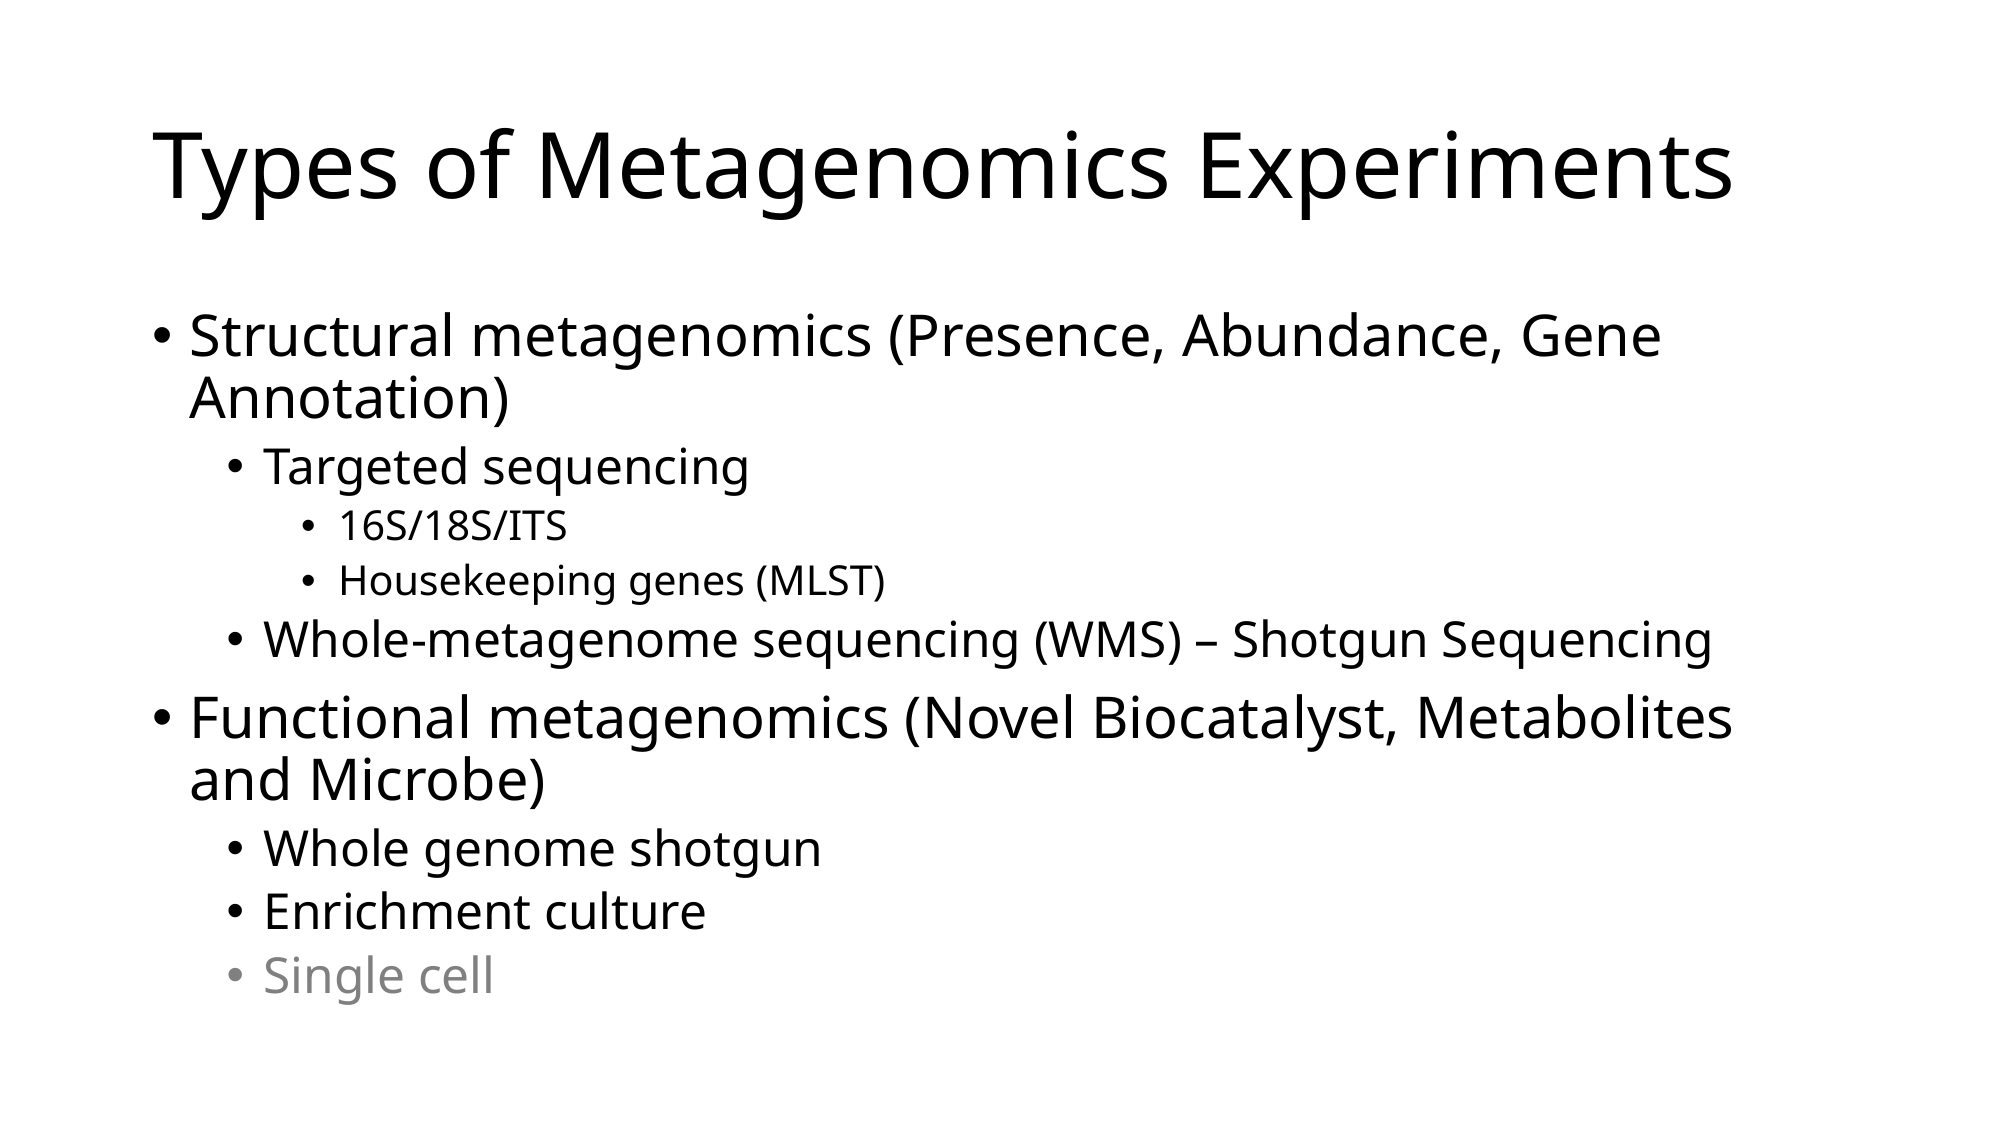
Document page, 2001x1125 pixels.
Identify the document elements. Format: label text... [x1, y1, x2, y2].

list Structural metagenomics (Presence, Abundance, Gene Annotation) Targeted sequencing 16S/18S/ITS Housekeeping genes (MLST) Whole-metagenome sequencing (WMS) – Shotgun Sequencing Functional metagenomics (Novel Biocatalyst, Metabolites and Microbe) Whole genome shotgun Enrichment culture Single cell [137, 299, 1863, 1014]
title Types of Metagenomics Experiments [137, 59, 1863, 278]
